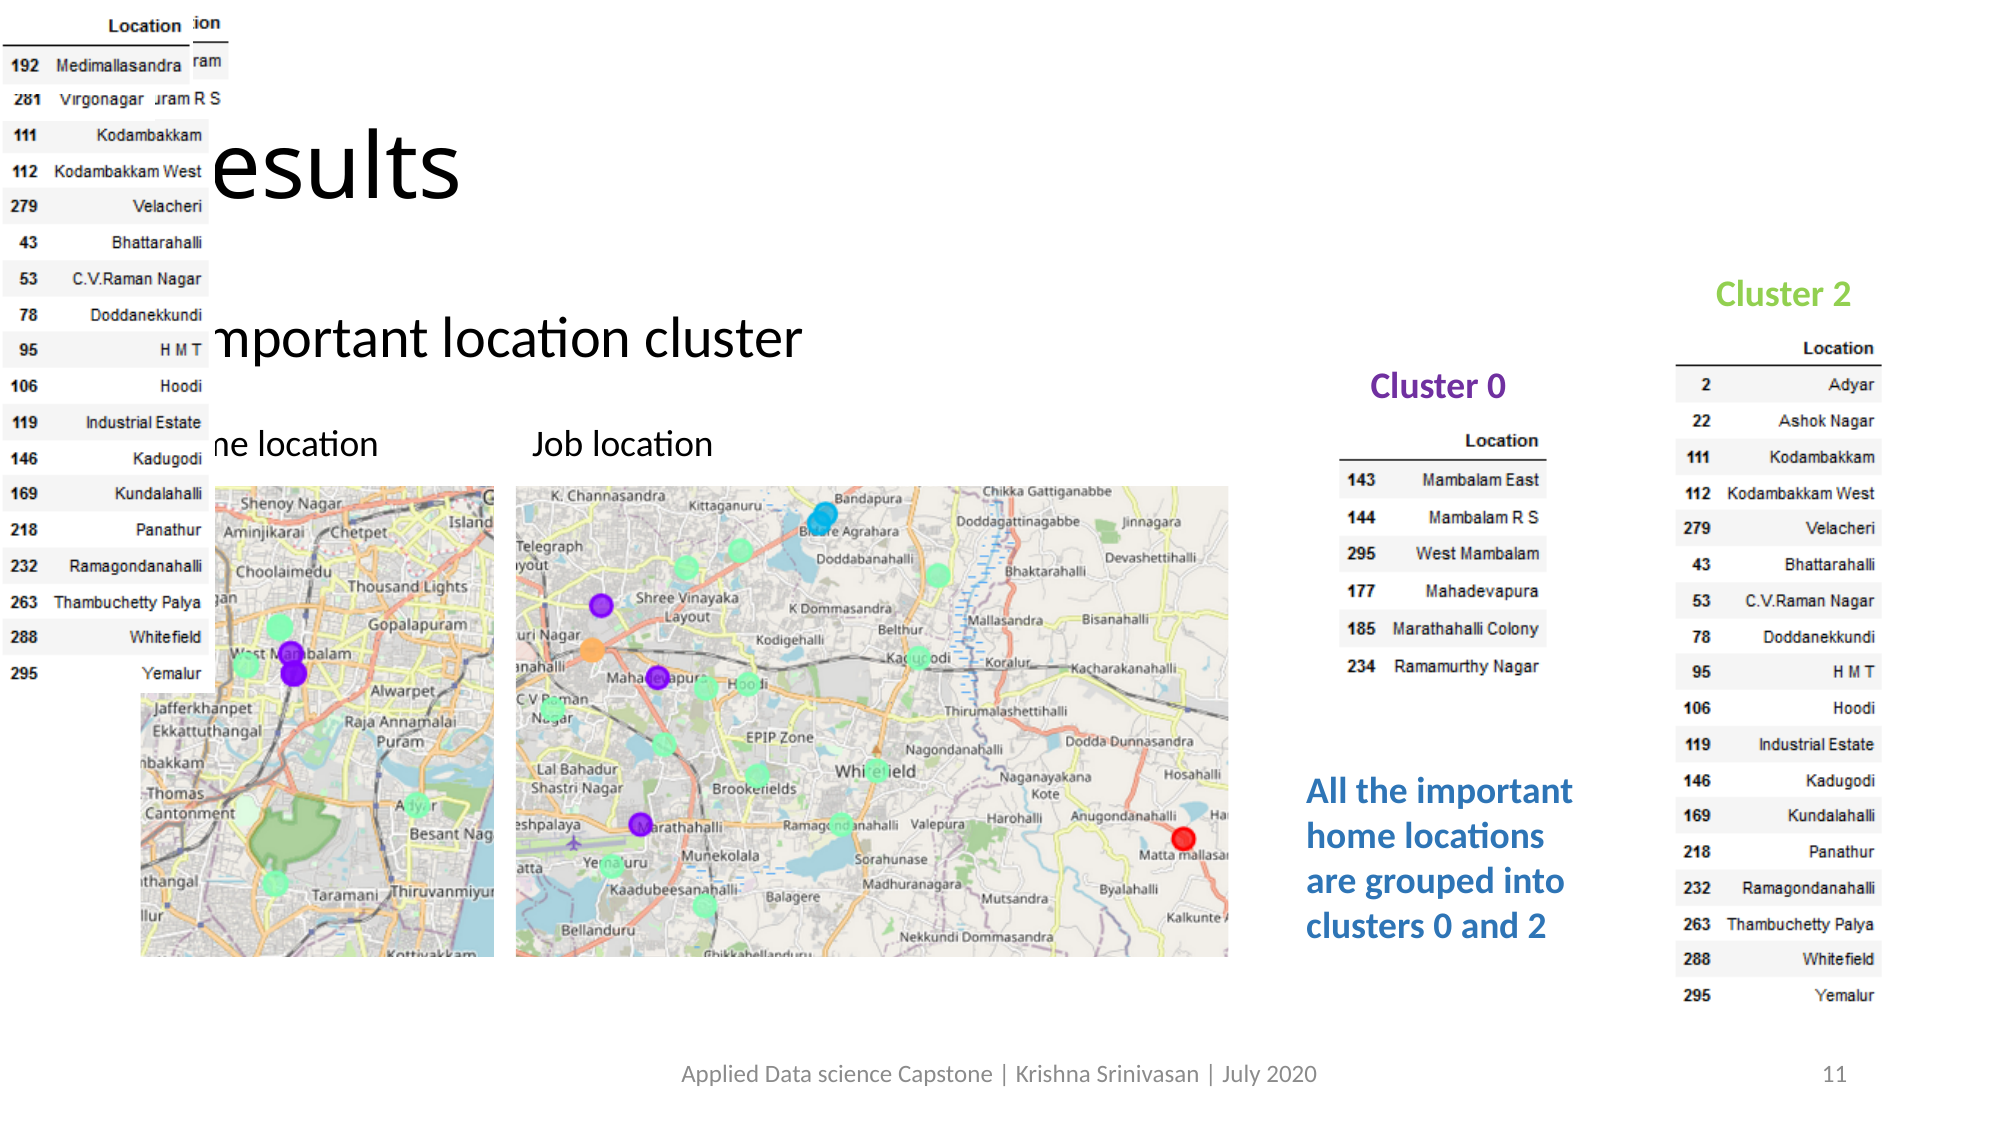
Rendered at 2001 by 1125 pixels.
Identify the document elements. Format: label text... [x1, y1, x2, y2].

slide_number 11 [1412, 1042, 1863, 1103]
footer Applied Data science Capstone | Krishna Srinivasan | July 2020 [662, 1042, 1338, 1103]
text_box Job location [517, 411, 738, 471]
text_box All the important home locations are grouped into clusters 0 and 2 [1291, 759, 1611, 954]
title Results [215, 59, 1863, 278]
picture [1672, 321, 1888, 1015]
text_box Home location [215, 411, 403, 471]
picture [515, 486, 1229, 957]
picture [1338, 414, 1550, 685]
picture [0, 0, 494, 957]
list Important location cluster [137, 299, 1701, 1014]
text_box Cluster 0 [1355, 353, 1522, 414]
text_box Cluster 2 [1701, 261, 1867, 321]
